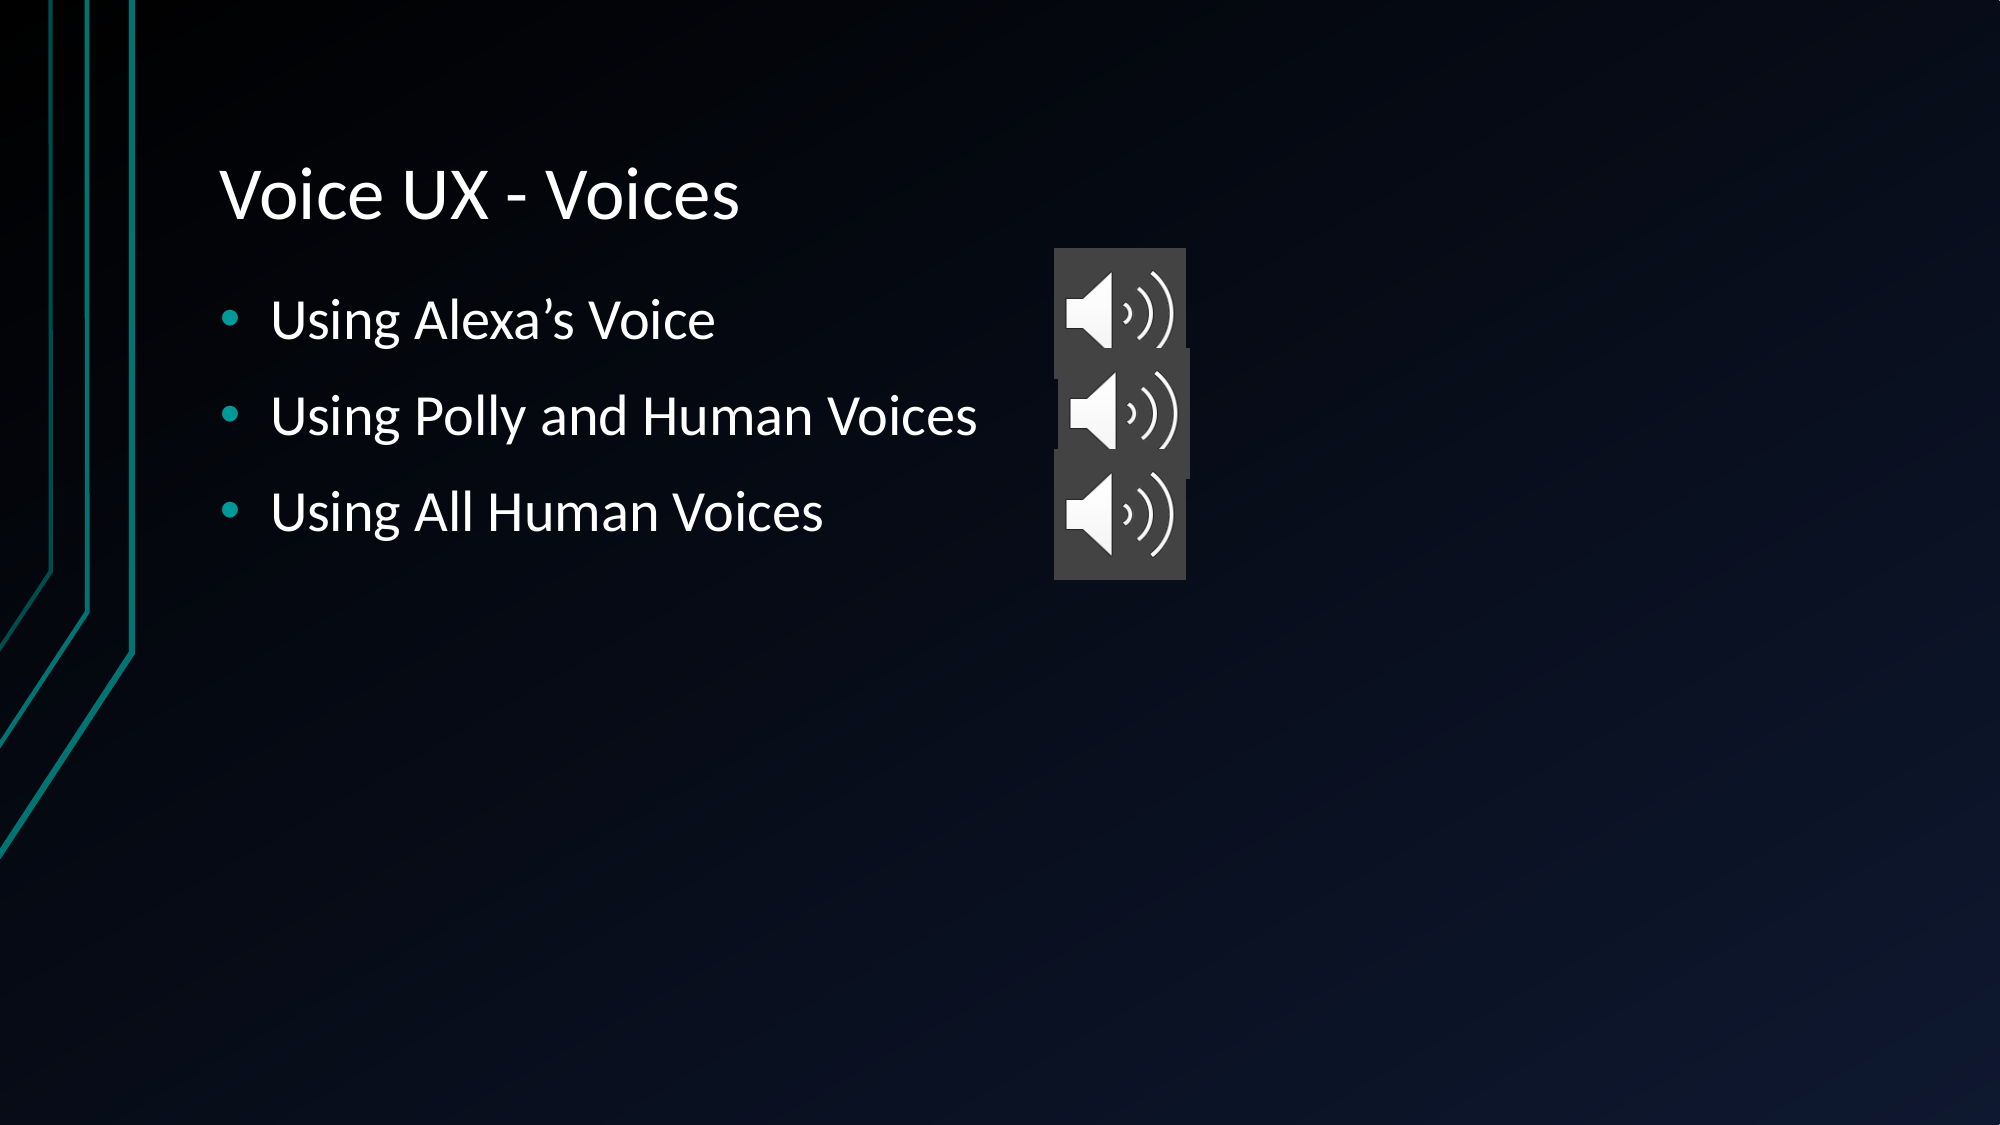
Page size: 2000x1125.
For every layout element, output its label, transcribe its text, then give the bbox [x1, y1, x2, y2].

picture [1052, 246, 1191, 582]
list Using Alexa’s Voice Using Polly and Human Voices Using All Human Voices [199, 279, 1900, 1012]
title Voice UX - Voices [199, 45, 1900, 246]
